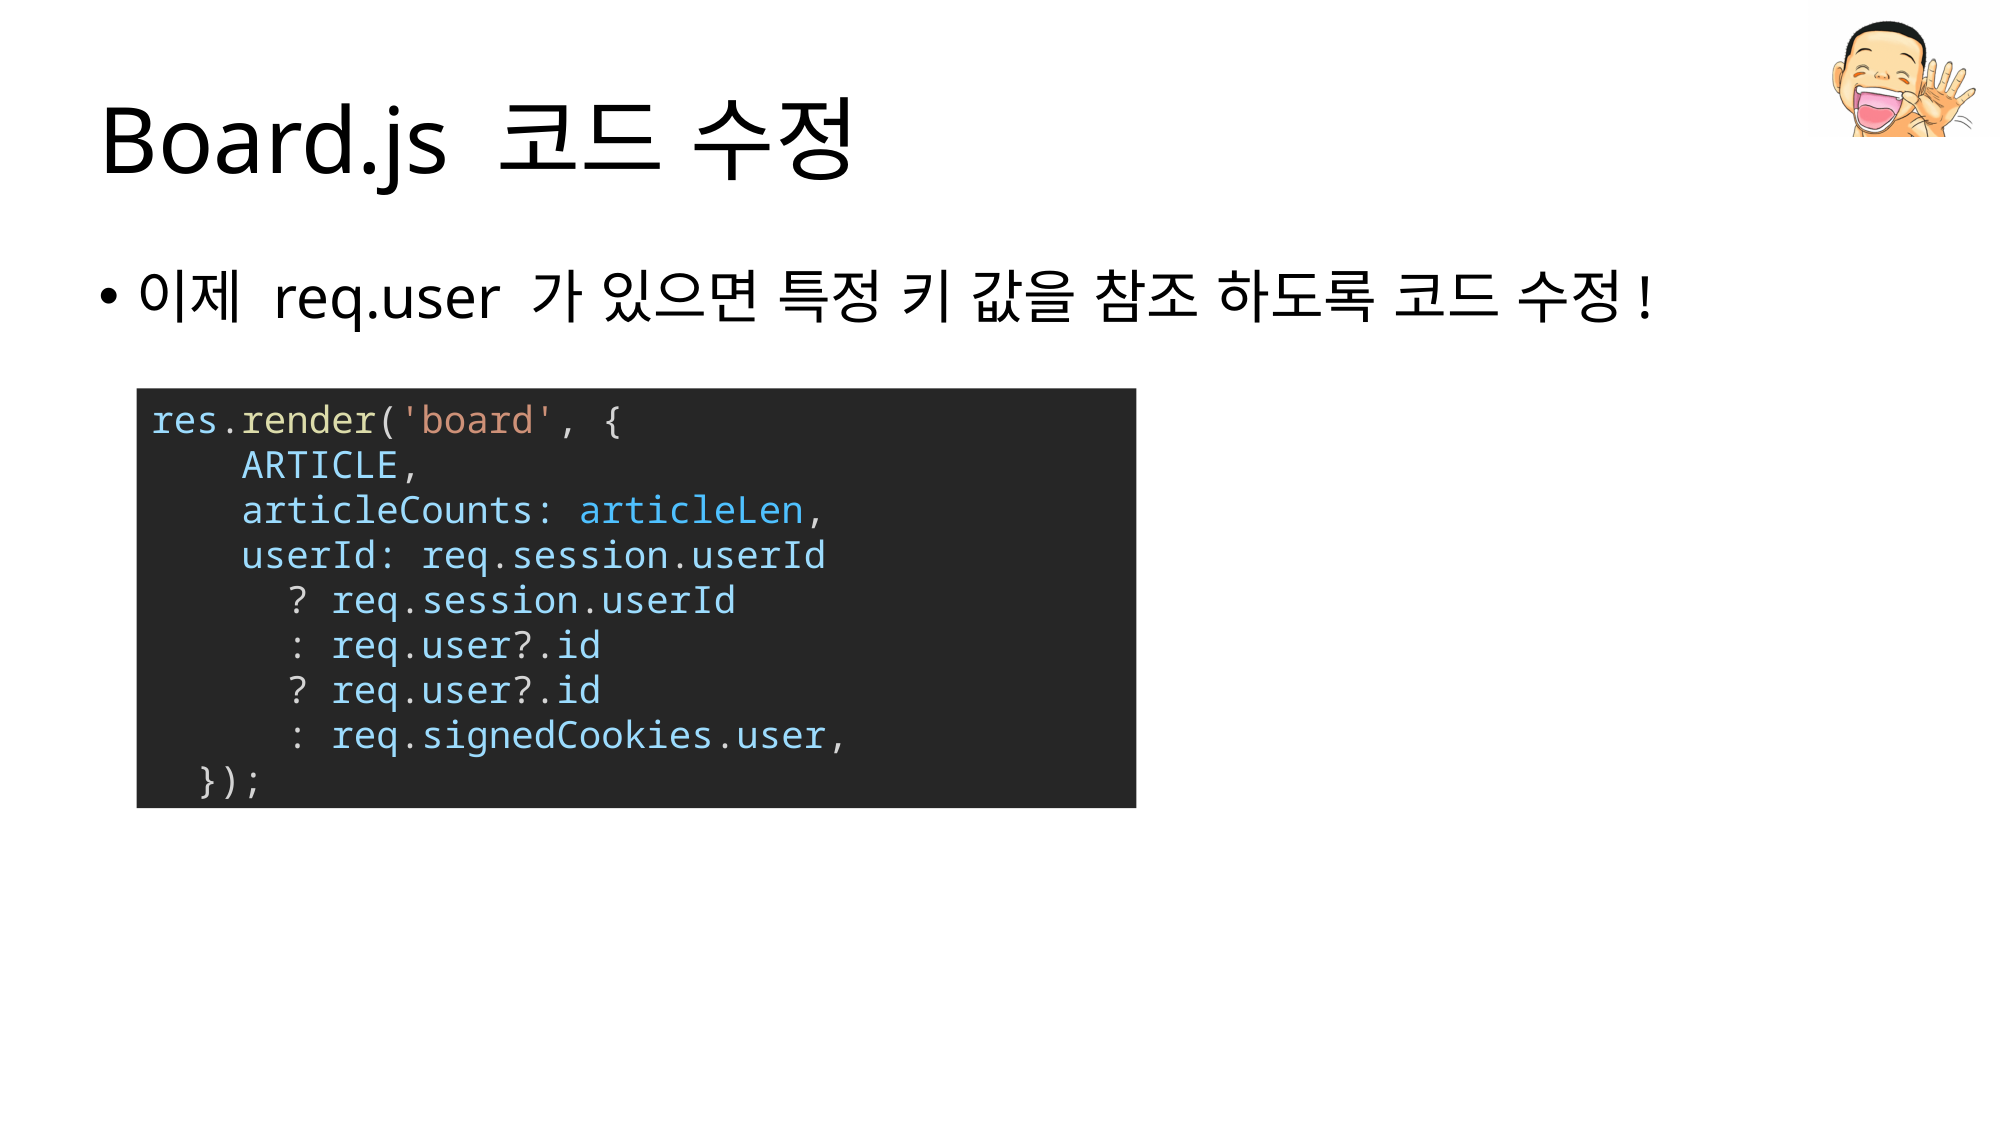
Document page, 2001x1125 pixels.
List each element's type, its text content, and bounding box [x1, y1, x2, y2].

list 이제 req.user 가 있으면 특정 키 값을 참조 하도록 코드 수정! [83, 217, 1931, 1100]
picture [1931, 0, 2000, 137]
text_box res.render('board', { ARTICLE, articleCounts: articleLen, userId: req.session.userId ? req.session.userId : req.user?.id ? req.user?.id : req.signedCookies.user, }); [136, 388, 1137, 809]
title Board.js 코드 수정 [83, 0, 1931, 217]
